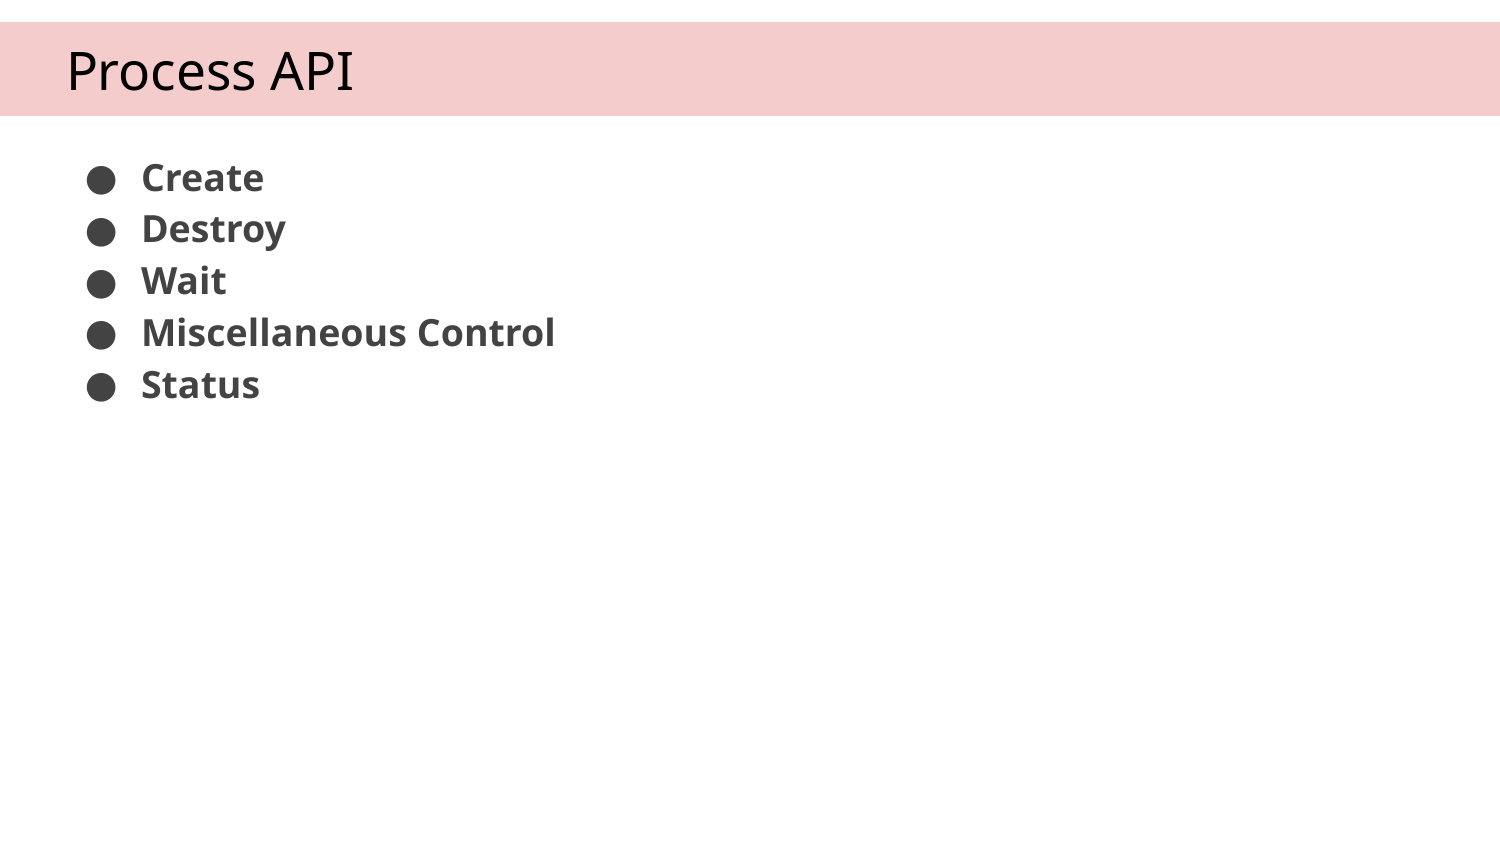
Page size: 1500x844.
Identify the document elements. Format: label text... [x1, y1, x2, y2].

title Process API [51, 22, 1449, 116]
list Create Destroy Wait Miscellaneous Control Status [51, 131, 1449, 765]
